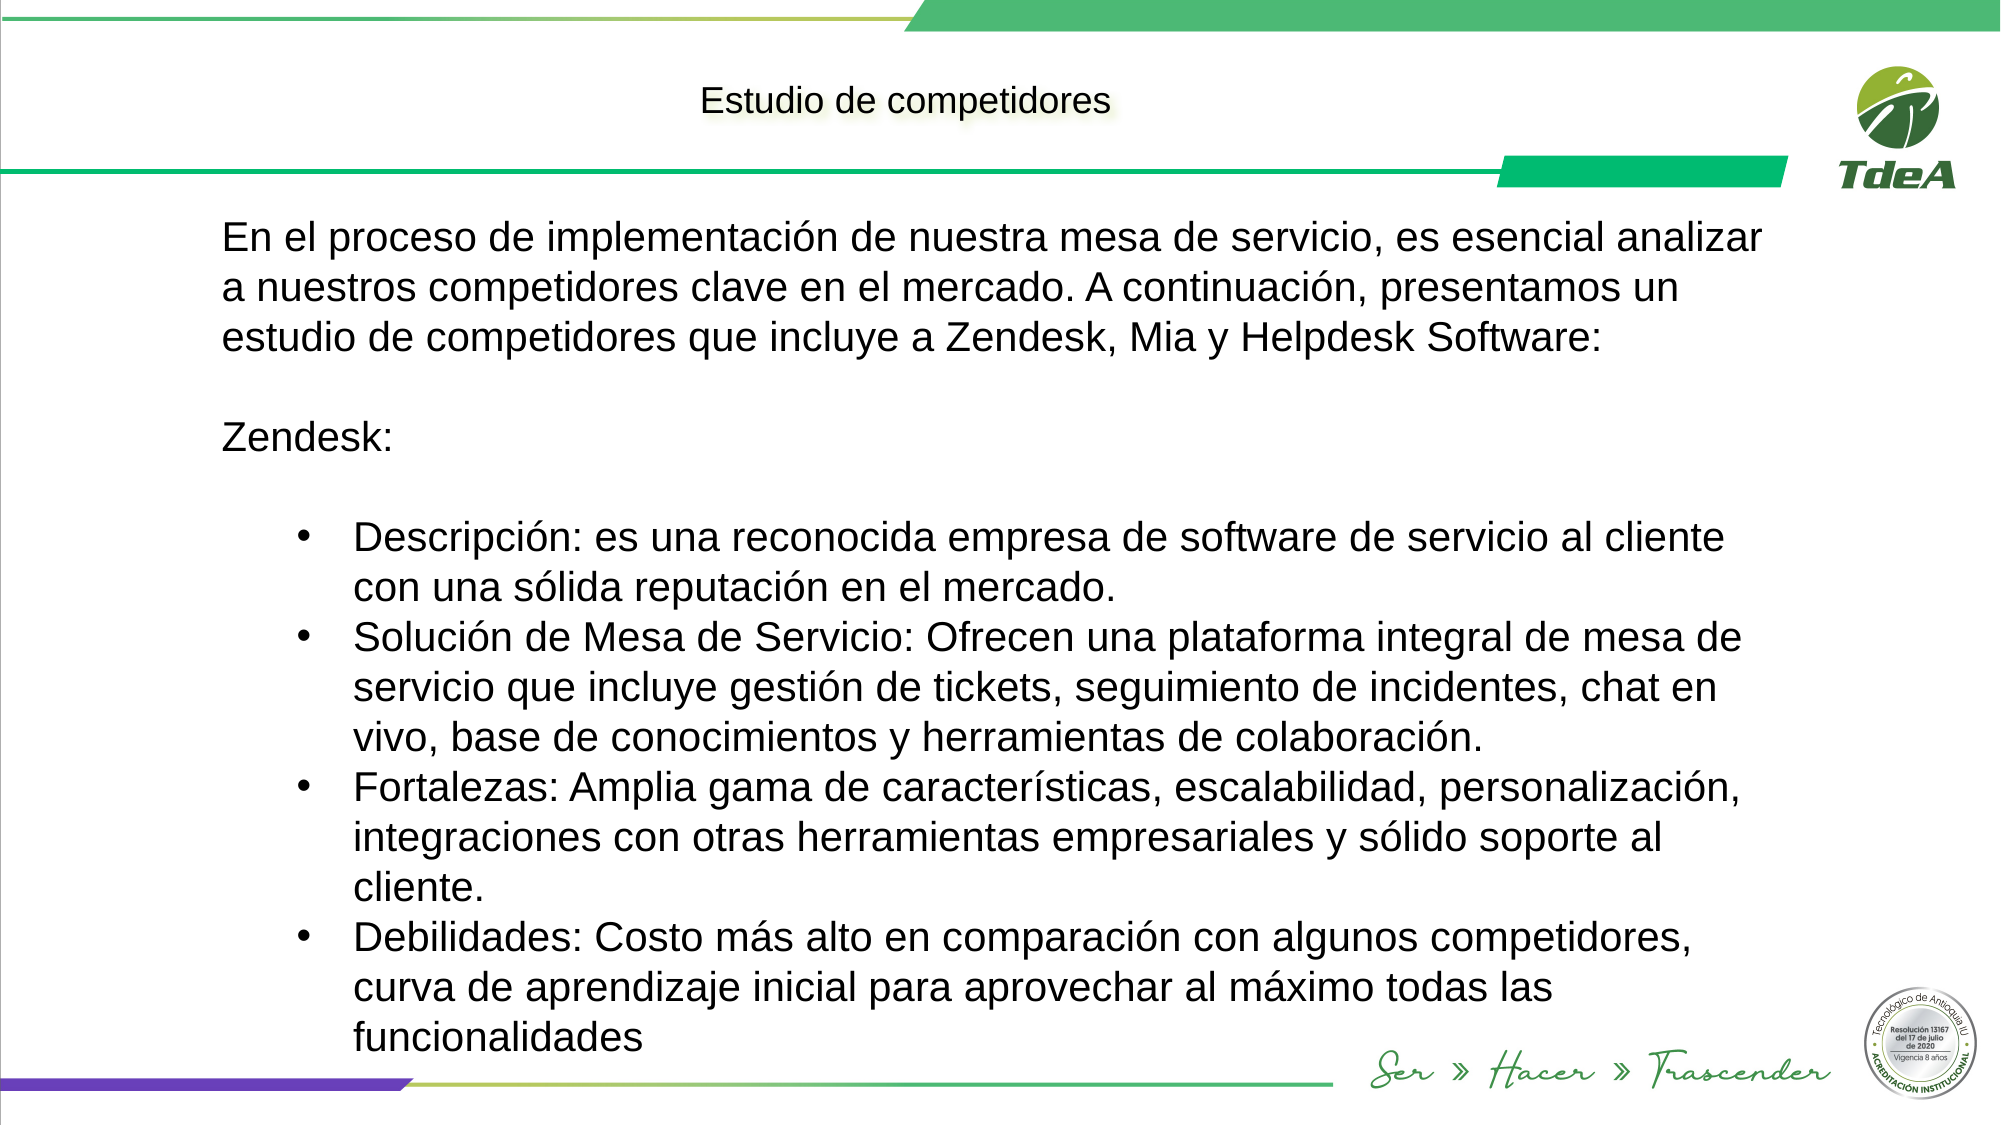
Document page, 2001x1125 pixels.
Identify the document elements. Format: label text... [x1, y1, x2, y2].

text_box Estudio de competidores [22, 68, 1789, 129]
text_box [1495, 154, 1790, 189]
text_box En el proceso de implementación de nuestra mesa de servicio, es esencial analizar a nuestros competidores clave en el mercado. A continuación, presentamos un estudio de competidores que incluye a Zendesk, Mia y Helpdesk Software: Zendesk: Descripción: es una reconocida empresa de software de servicio al cliente con una sólida reputación en el mercado. Solución de Mesa de Servicio: Ofrecen una plataforma integral de mesa de servicio que incluye gestión de tickets, seguimiento de incidentes, chat en vivo, base de conocimientos y herramientas de colaboración. Fortalezas: Amplia gama de características, escalabilidad, personalización, integraciones con otras herramientas empresariales y sólido soporte al cliente. Debilidades: Costo más alto en comparación con algunos competidores, curva de aprendizaje inicial para aprovechar al máximo todas las funcionalidades [206, 202, 1793, 1125]
picture [0, 0, 2001, 1125]
